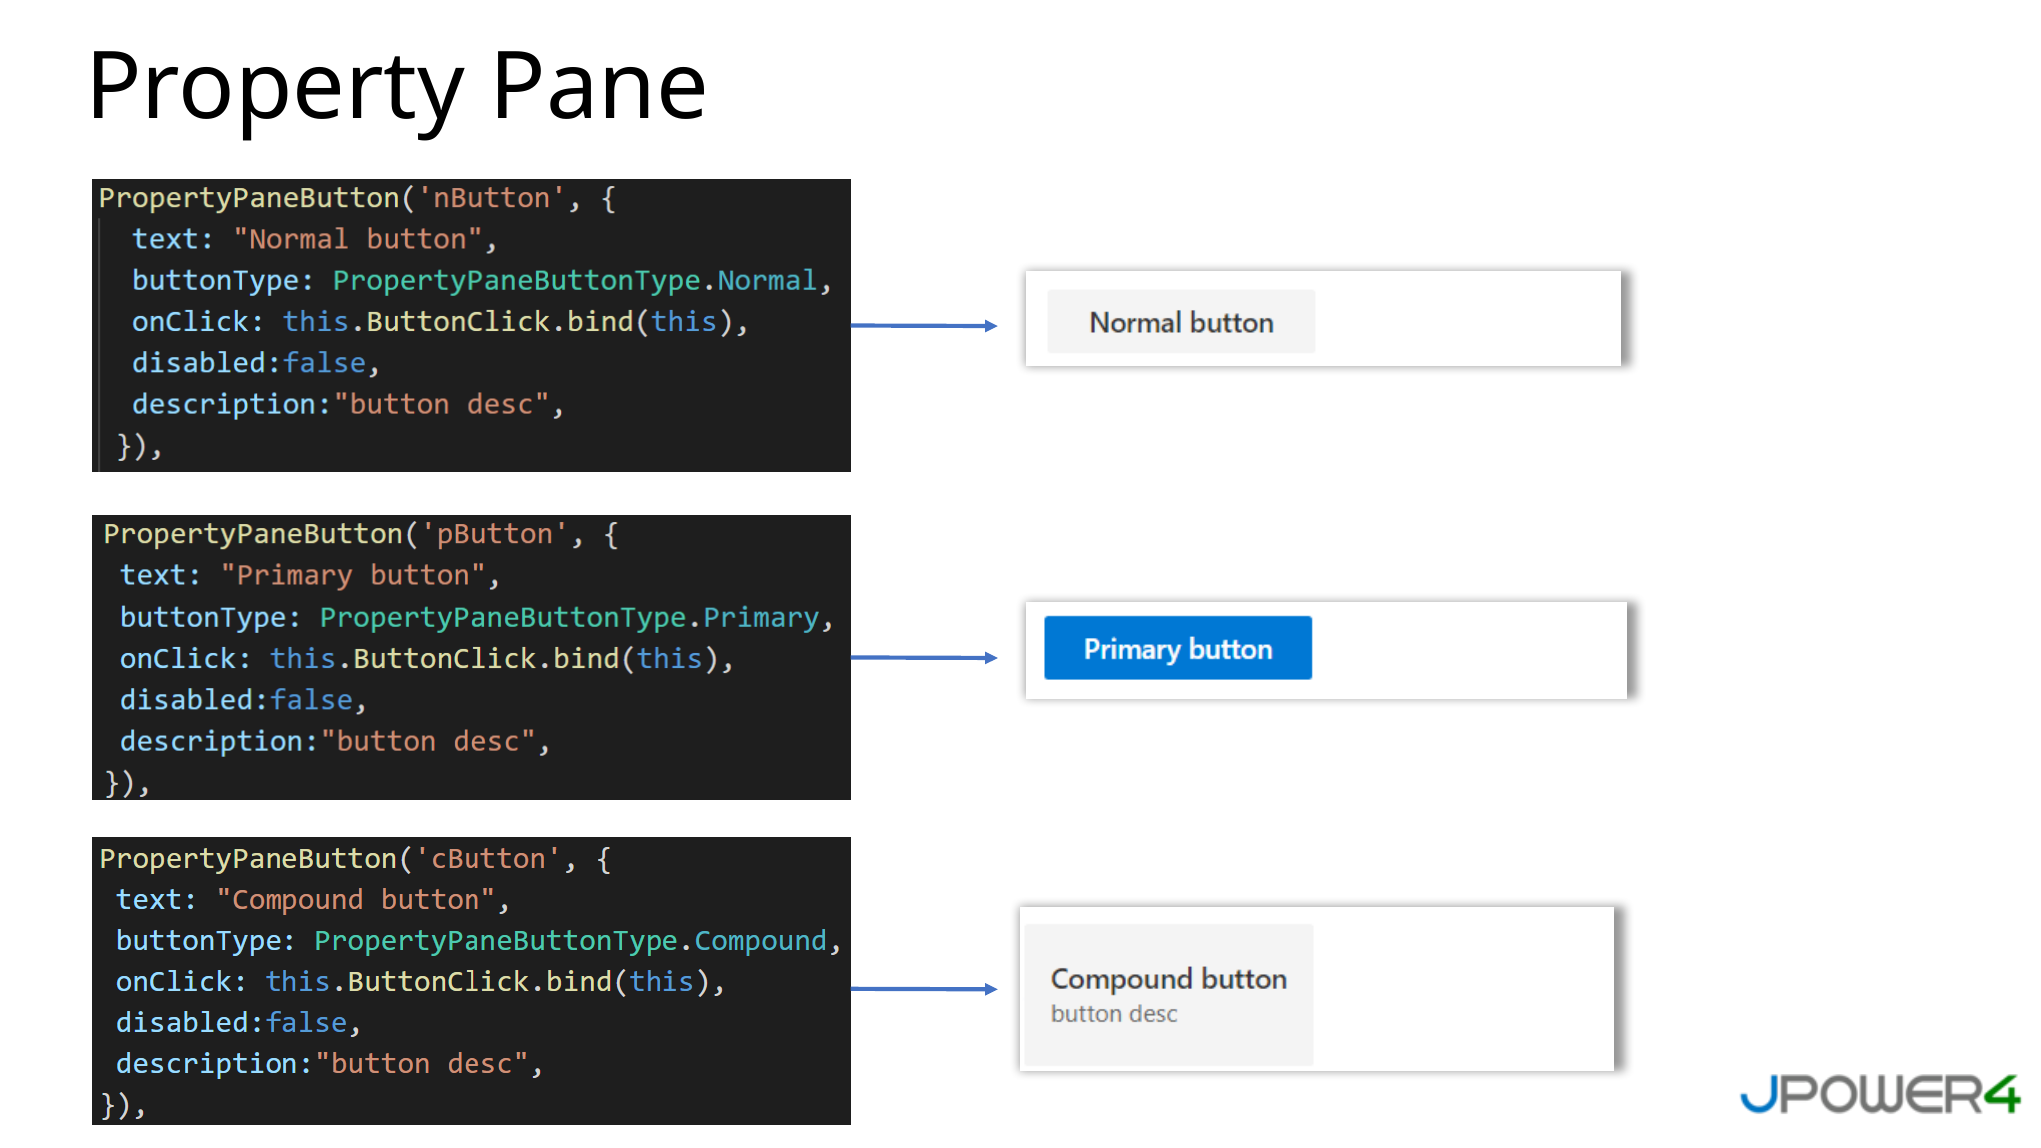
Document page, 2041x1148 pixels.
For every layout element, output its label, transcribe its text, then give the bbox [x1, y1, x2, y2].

picture [1026, 602, 1627, 699]
text_box Property Pane [70, 30, 1970, 122]
picture [92, 515, 851, 800]
picture [92, 179, 851, 472]
picture [1735, 1073, 2026, 1119]
picture [92, 837, 851, 1125]
picture [1019, 907, 1614, 1071]
picture [1026, 271, 1621, 366]
